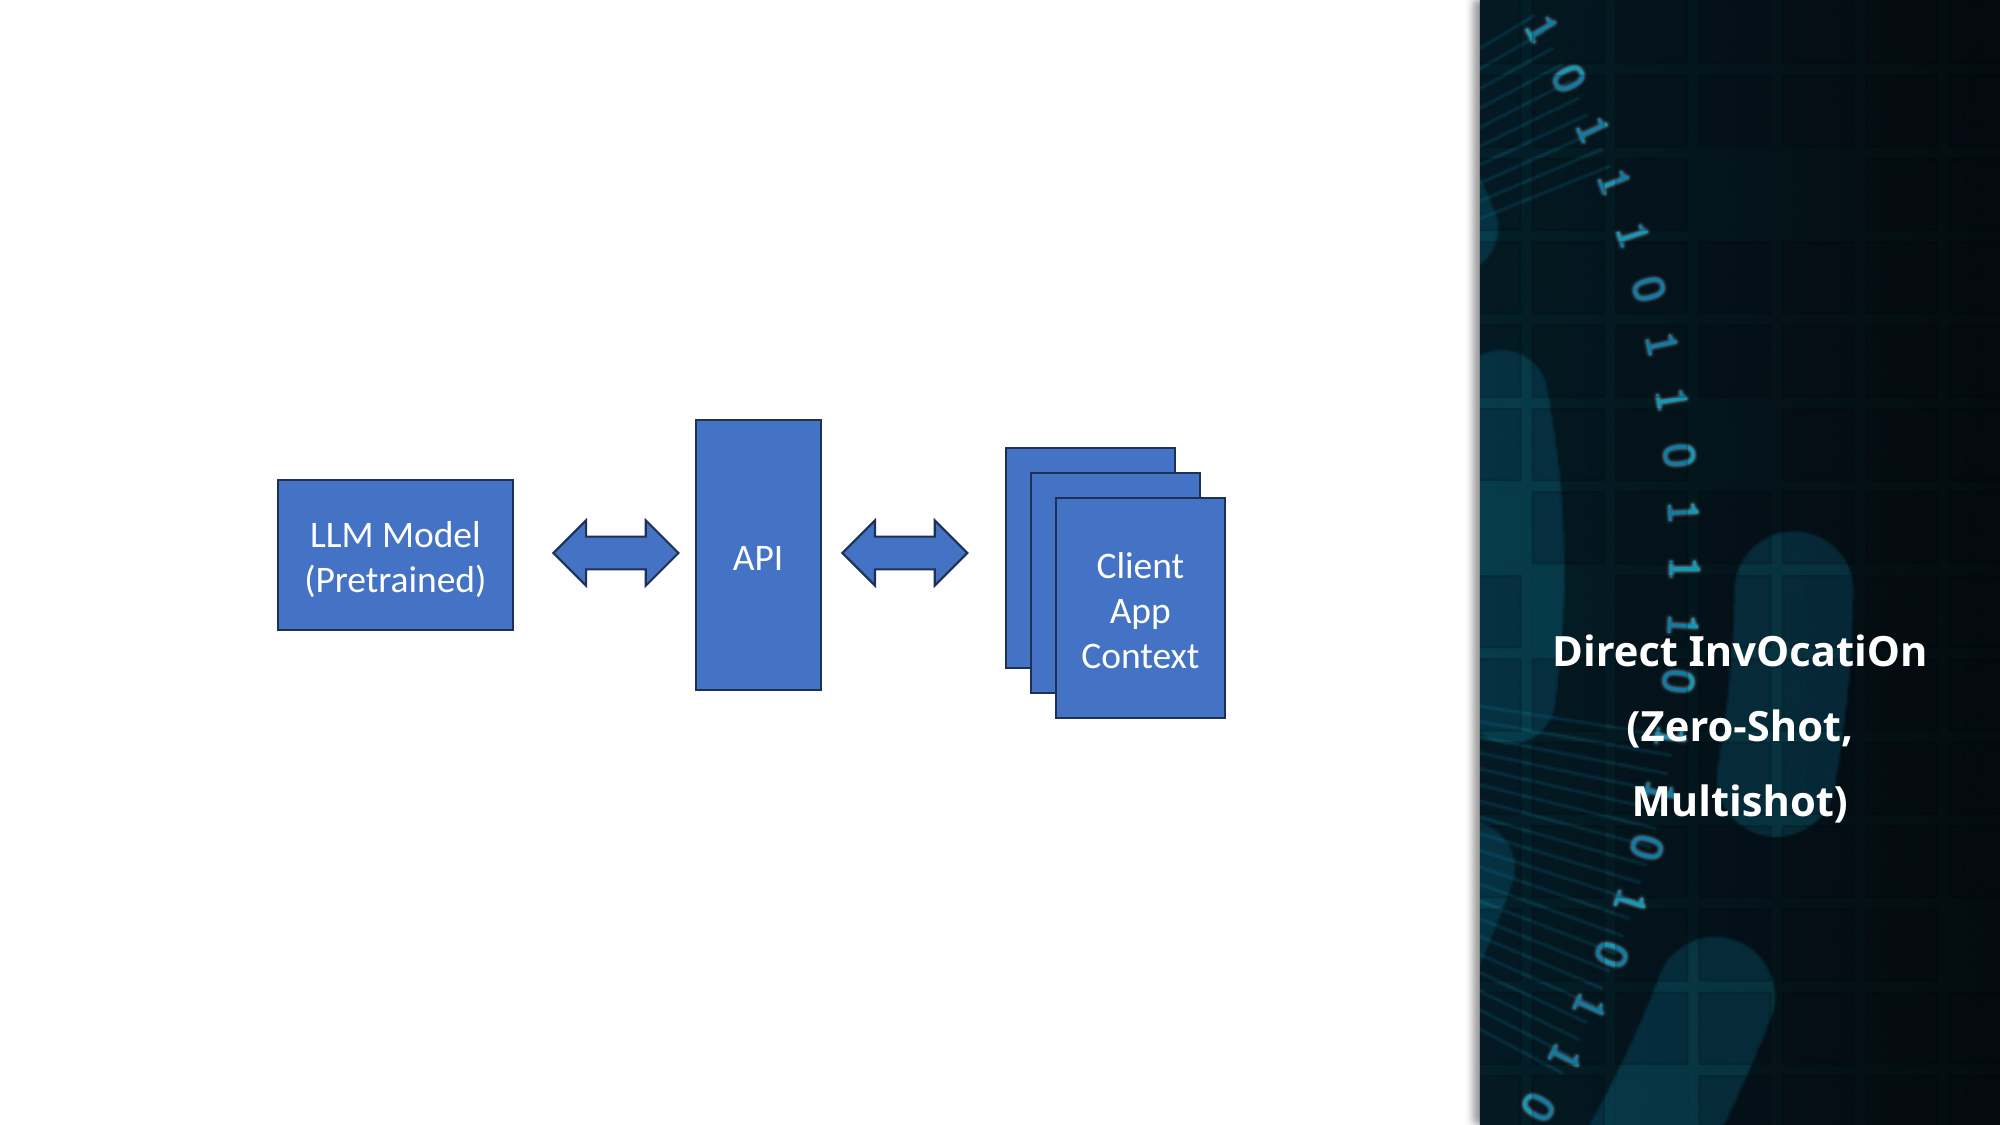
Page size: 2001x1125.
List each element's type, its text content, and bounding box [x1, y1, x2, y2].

text_box Direct InvOcatiOn (Zero-Shot, Multishot) [1479, 0, 2000, 1125]
text_box Client App Context [1005, 447, 1176, 669]
text_box API [695, 419, 822, 691]
text_box Client App Context [1030, 472, 1201, 694]
text_box [551, 517, 680, 589]
text_box [840, 517, 969, 589]
text_box Client App Context [1055, 497, 1226, 719]
text_box LLM Model (Pretrained) [277, 479, 514, 631]
